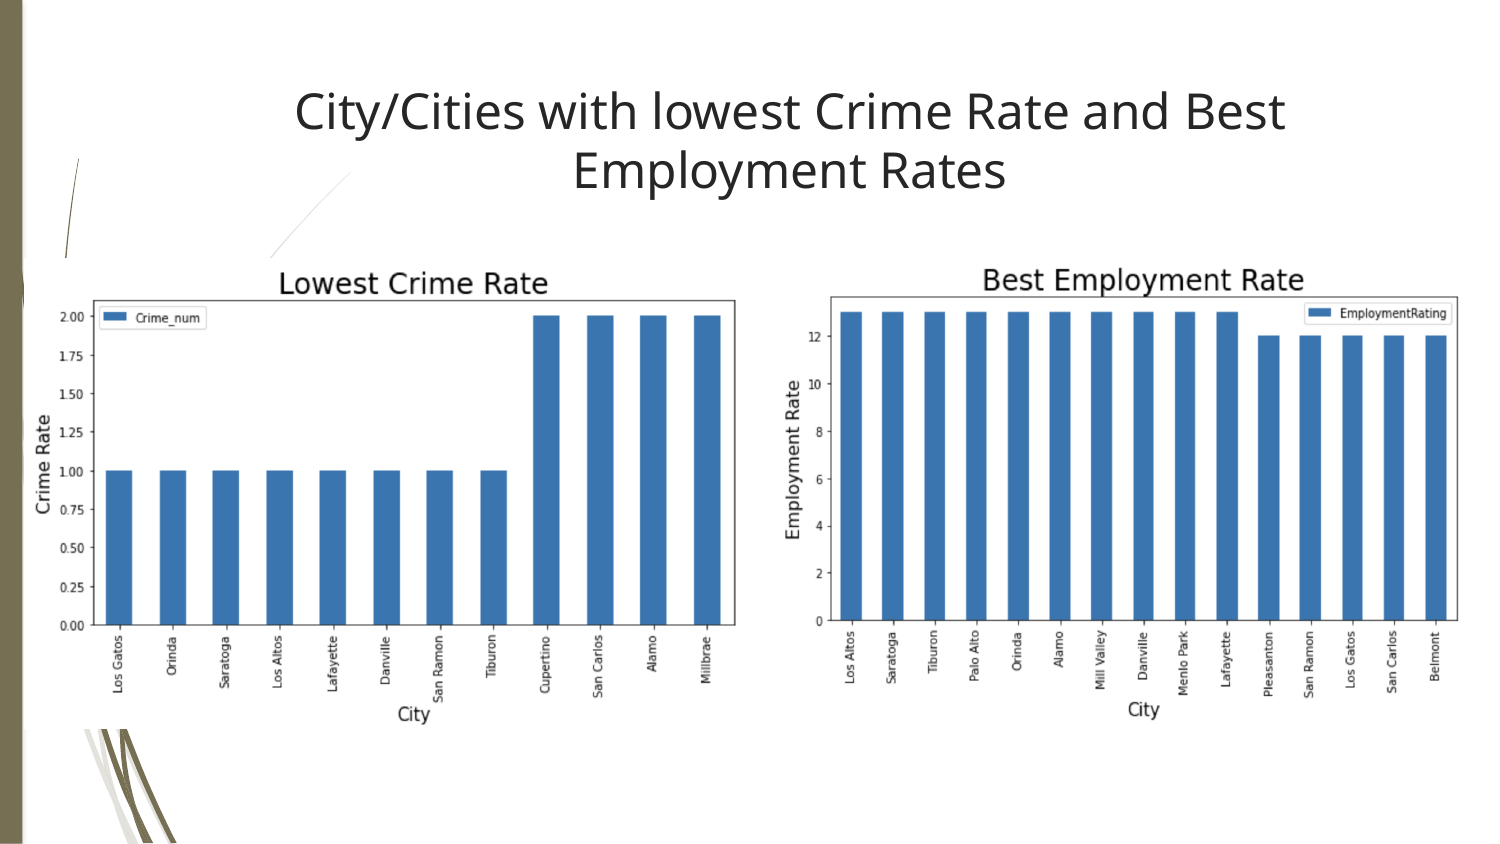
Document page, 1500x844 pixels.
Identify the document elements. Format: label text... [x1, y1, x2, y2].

picture [773, 258, 1470, 729]
picture [24, 258, 765, 729]
title City/Cities with lowest Crime Rate and Best Employment Rates [212, 64, 1368, 215]
